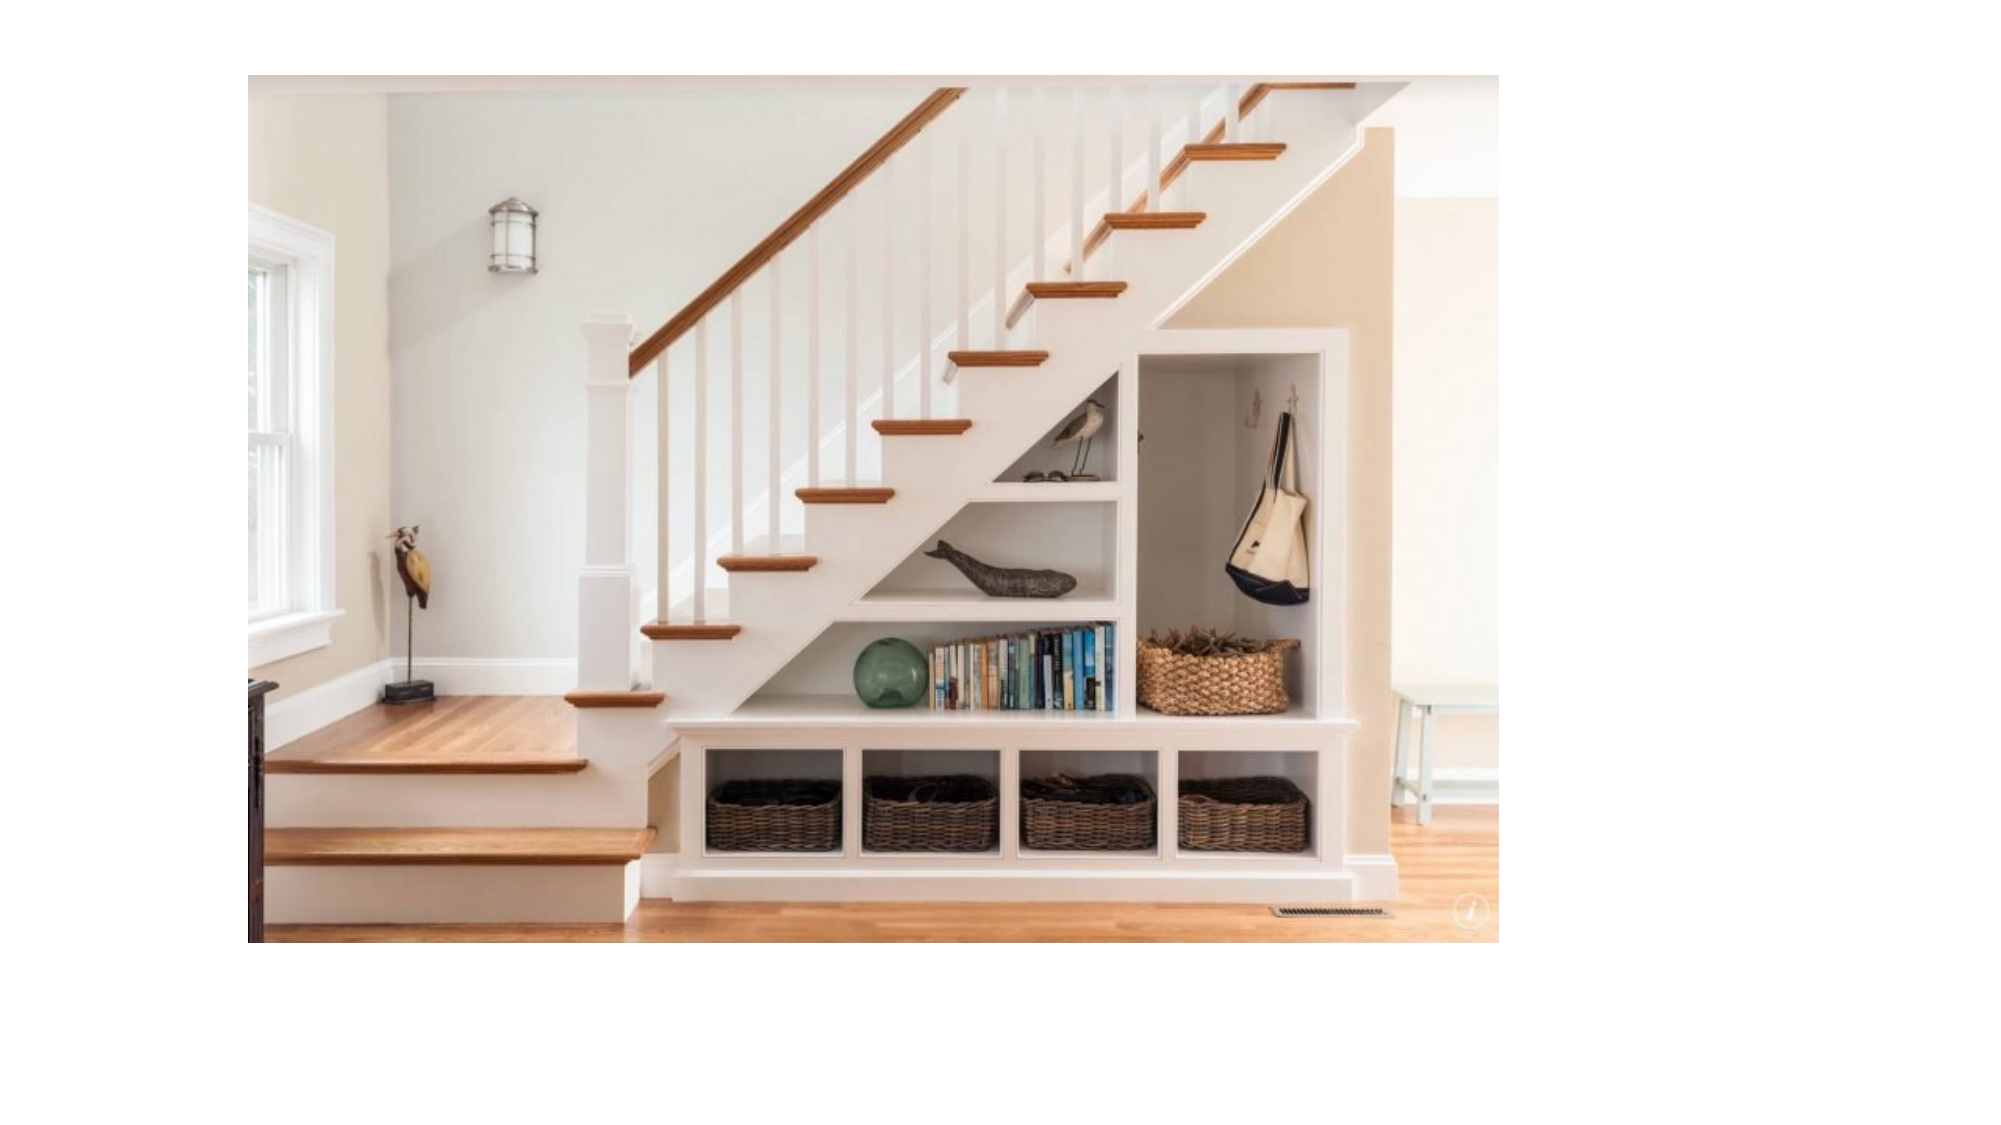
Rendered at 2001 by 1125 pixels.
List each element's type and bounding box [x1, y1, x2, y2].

picture [248, 75, 1499, 943]
